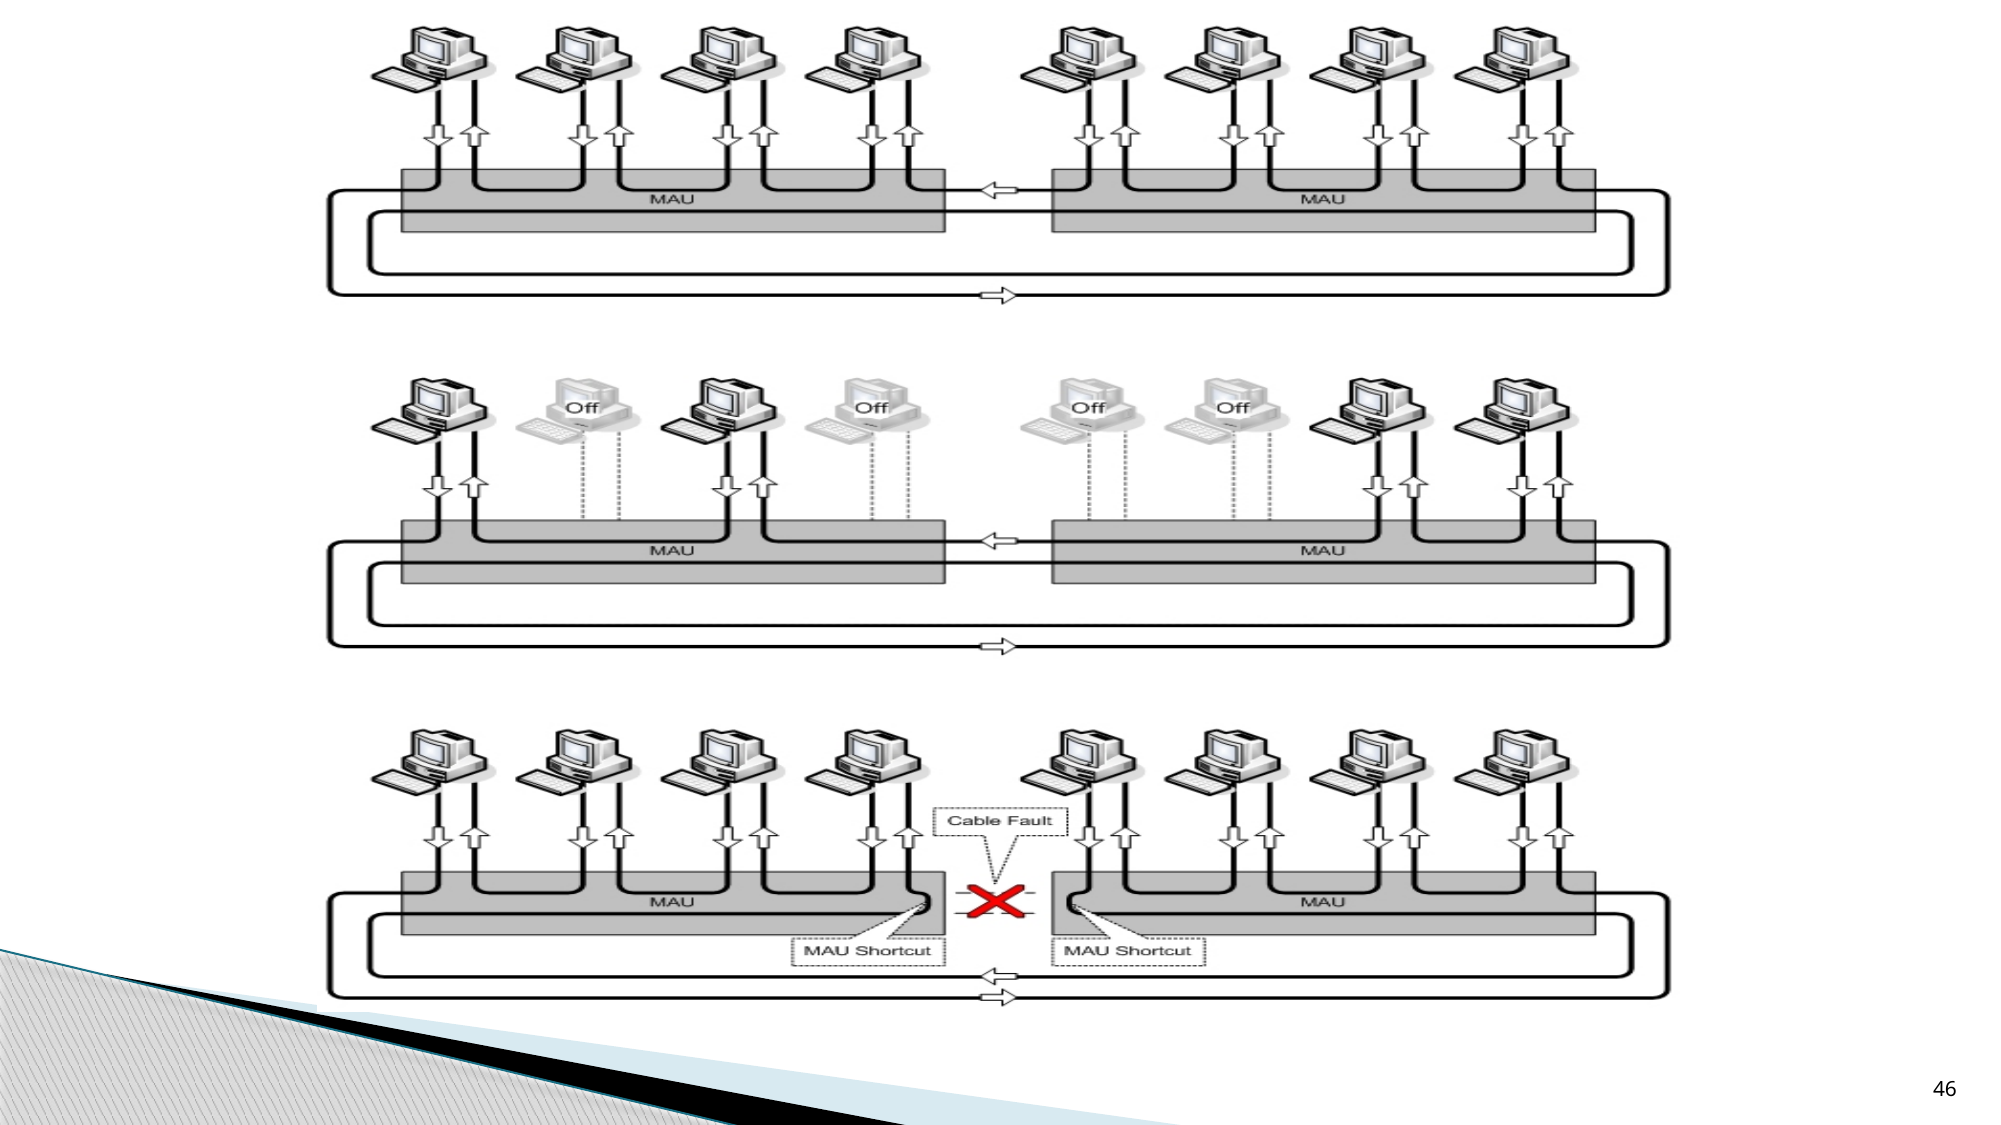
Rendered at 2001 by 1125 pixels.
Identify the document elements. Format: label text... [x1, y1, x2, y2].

slide_number 46 [1891, 1051, 1972, 1112]
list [317, 20, 1682, 1012]
